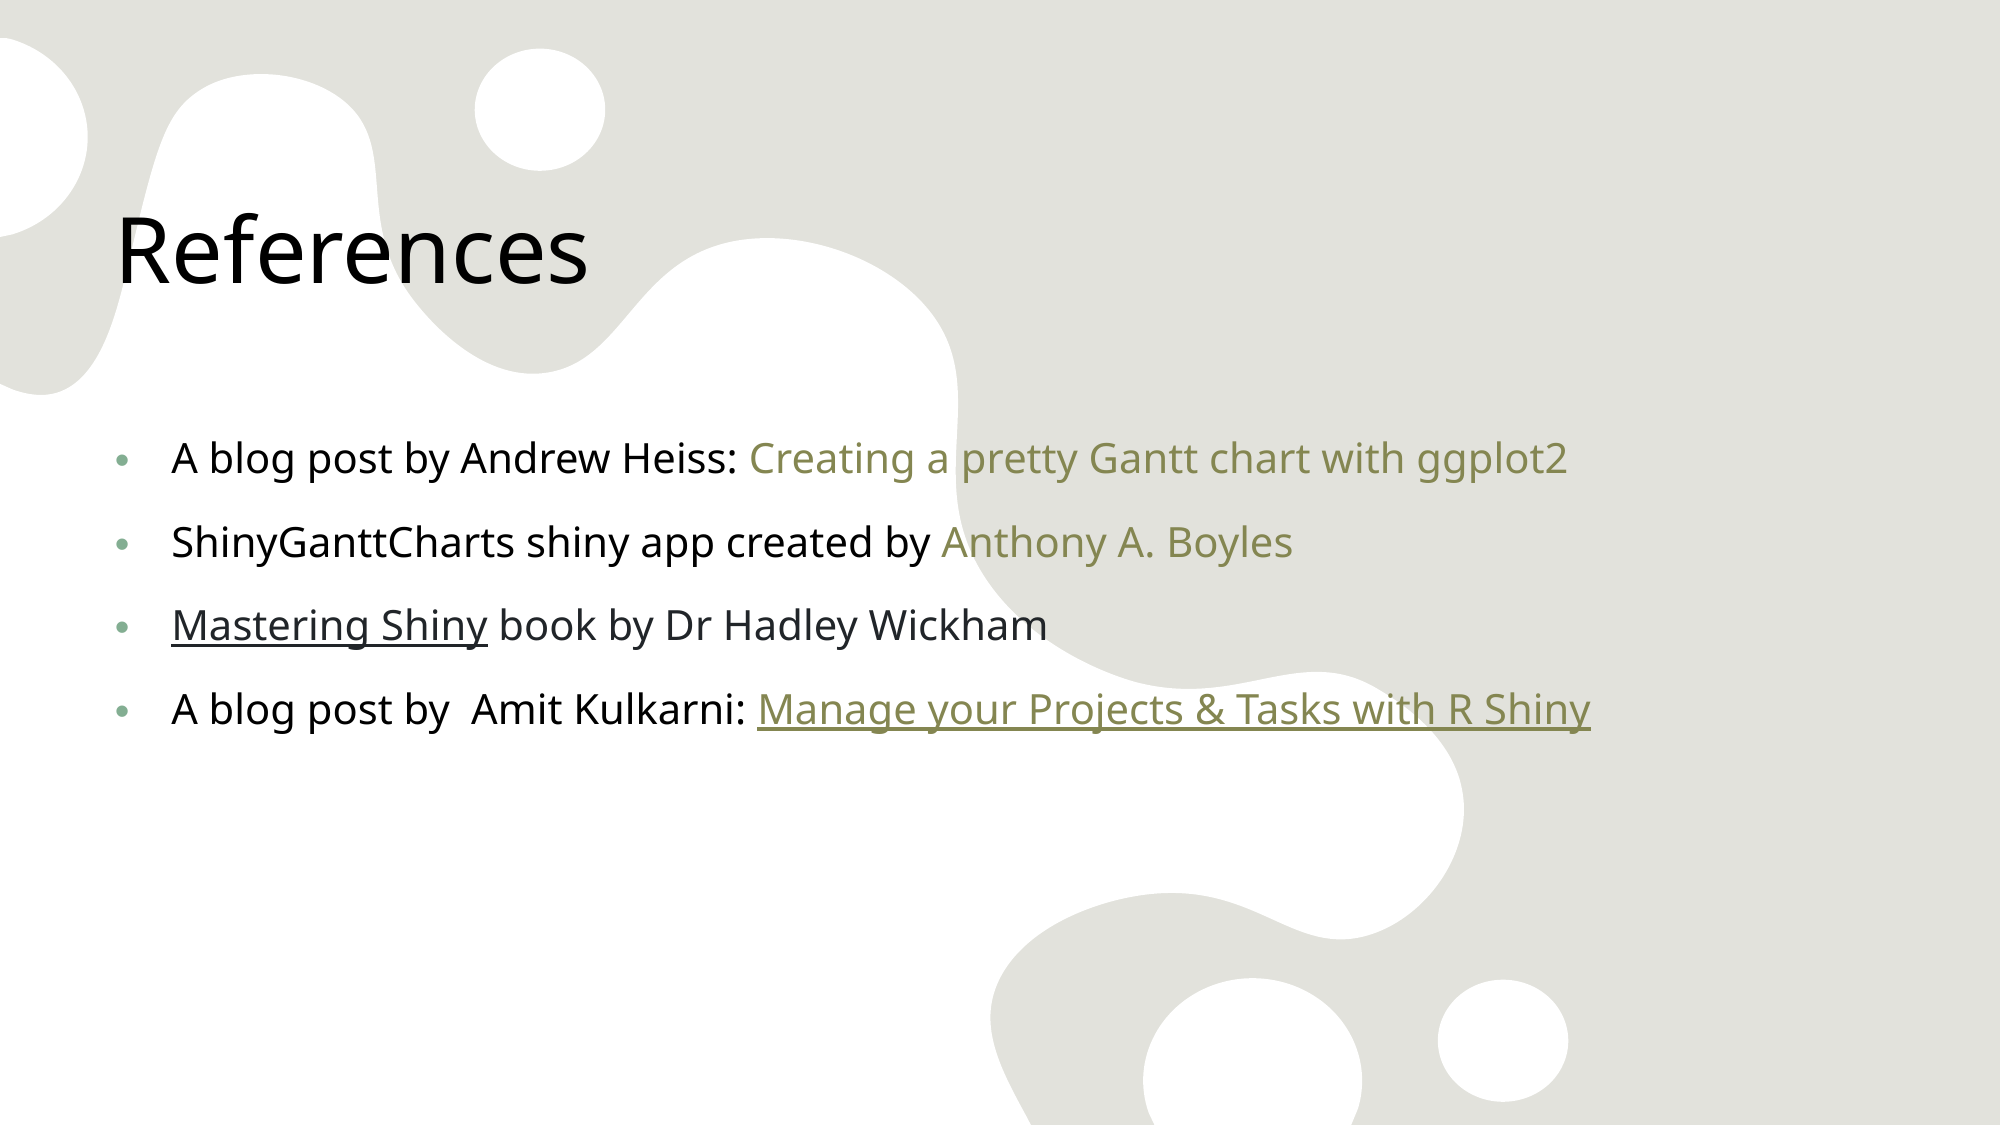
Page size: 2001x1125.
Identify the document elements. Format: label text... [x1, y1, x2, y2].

list A blog post by Andrew Heiss: Creating a pretty Gantt chart with ggplot2 ShinyGanttCharts shiny app created by Anthony A. Boyles Mastering Shiny book by Dr Hadley Wickham A blog post by Amit Kulkarni: Manage your Projects & Tasks with R Shiny [99, 418, 1864, 930]
title References [99, 91, 1900, 309]
